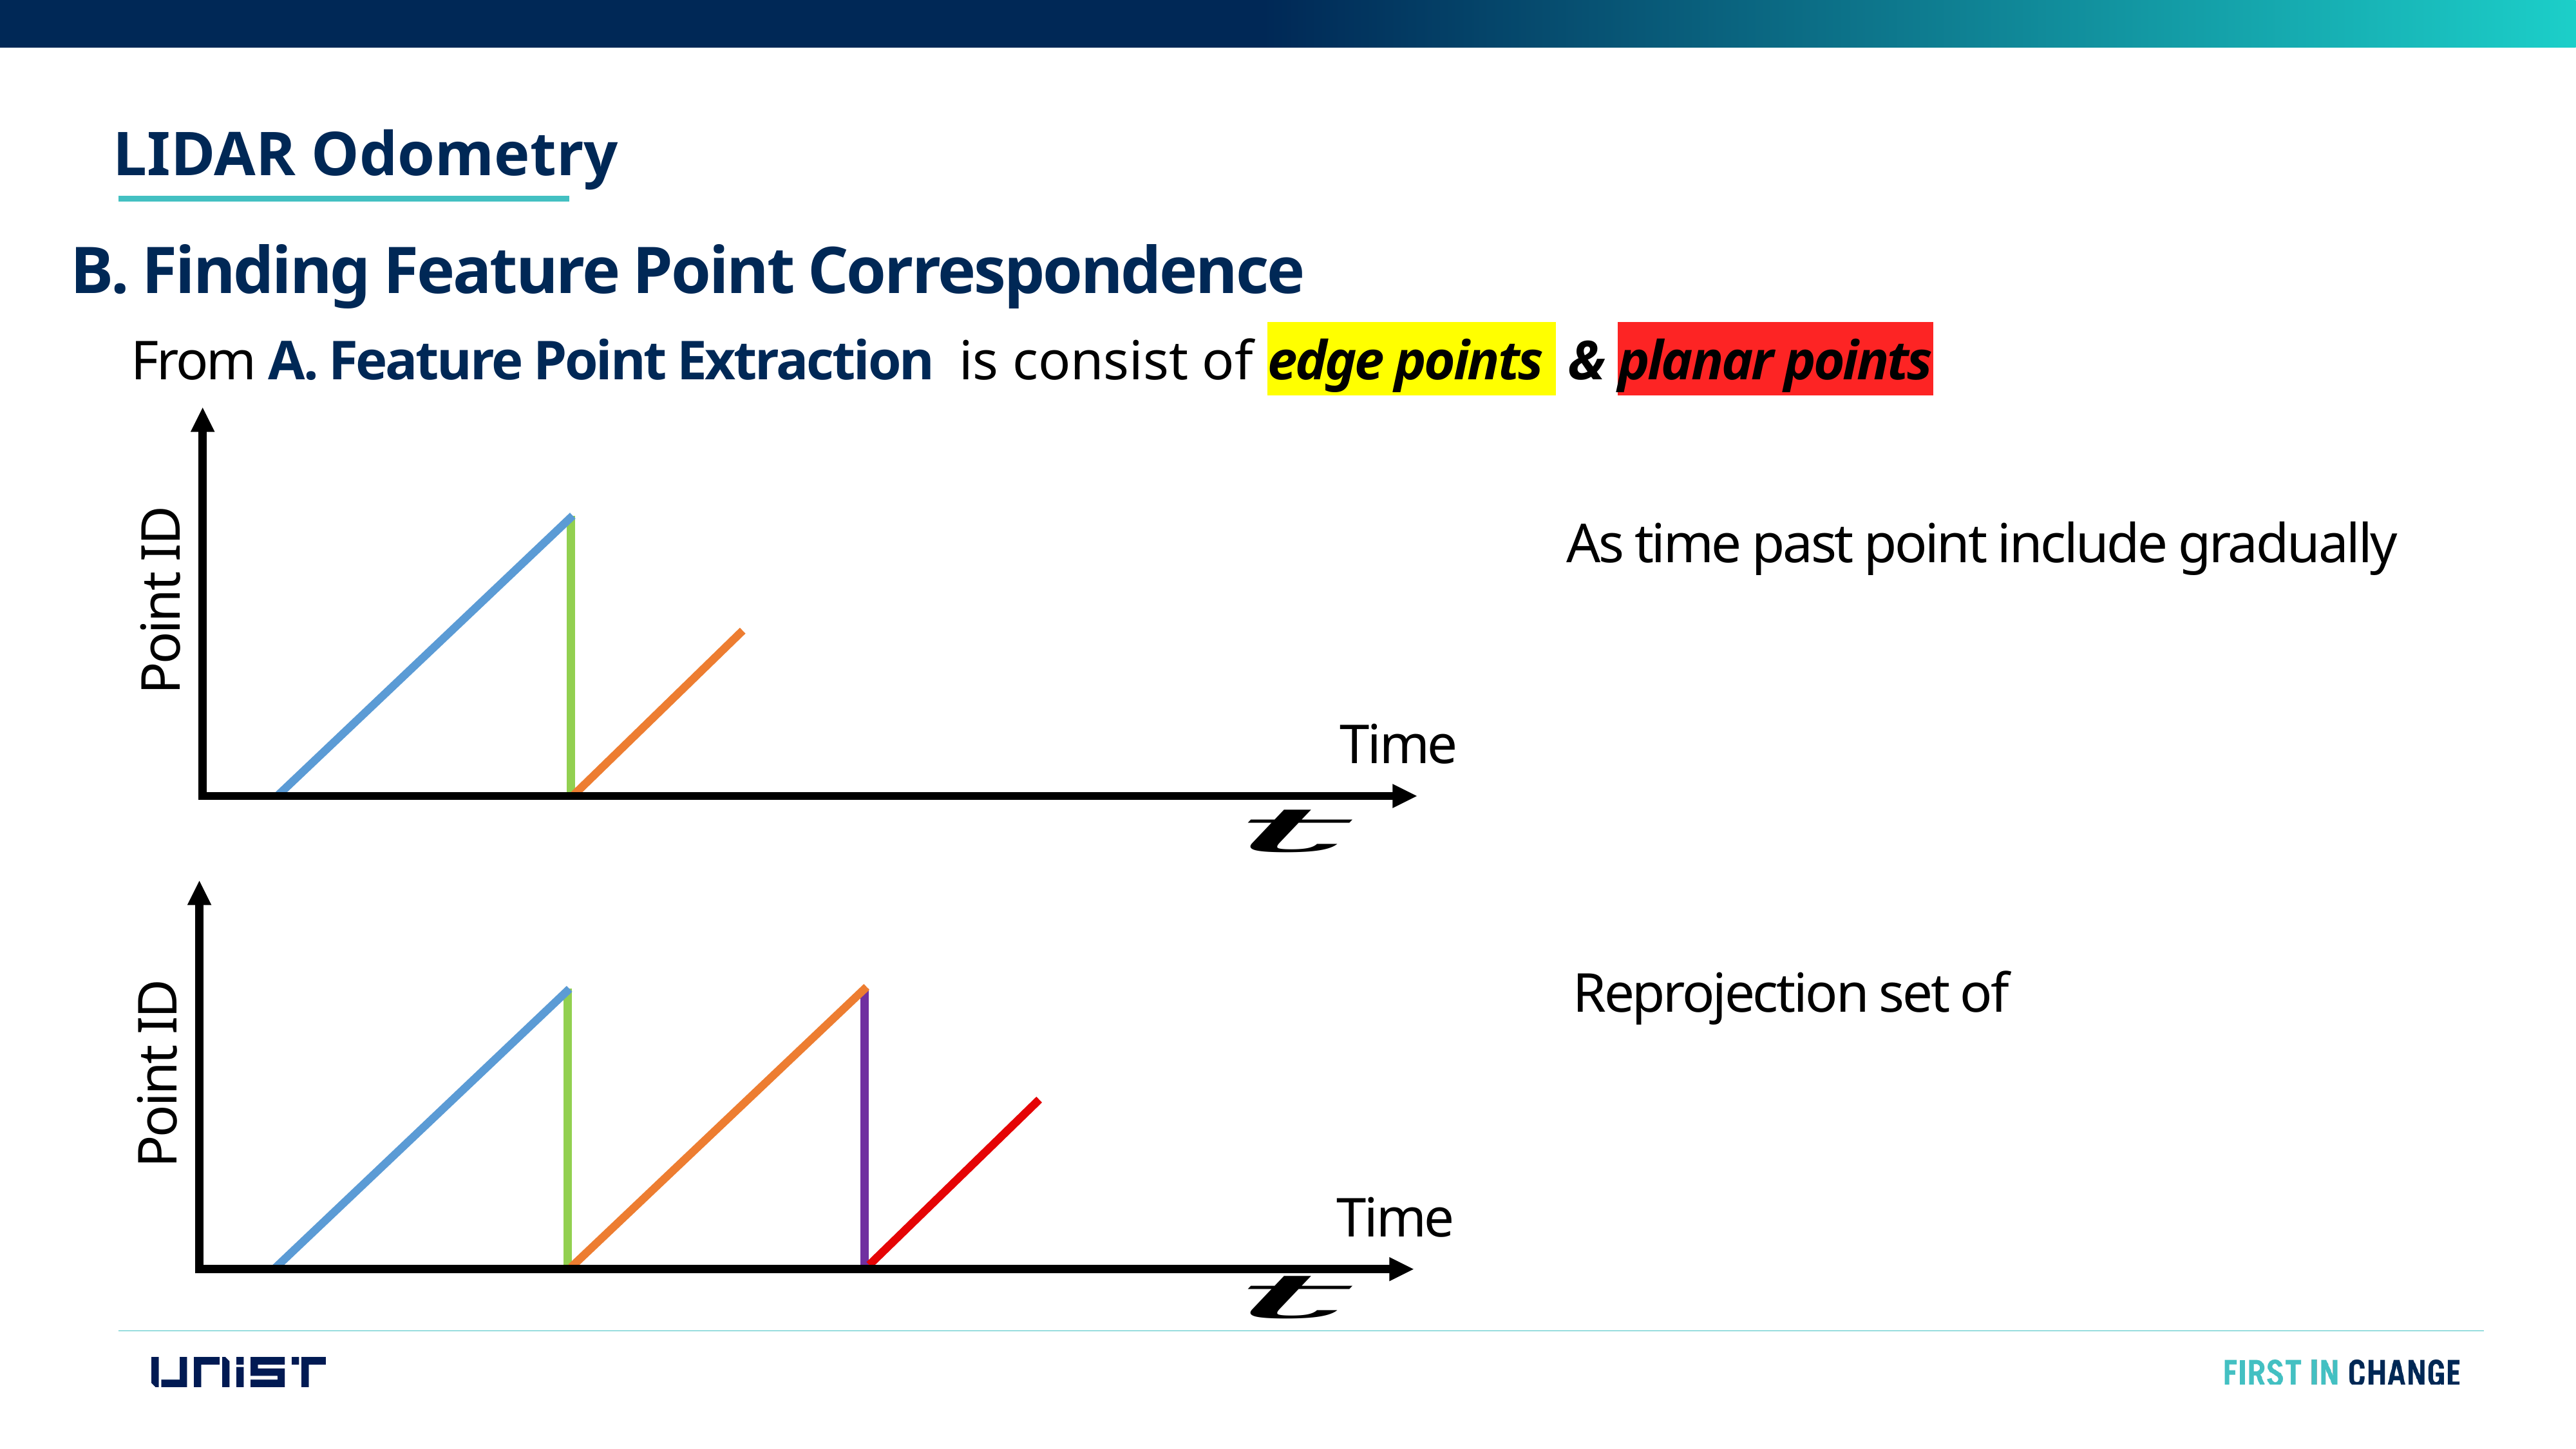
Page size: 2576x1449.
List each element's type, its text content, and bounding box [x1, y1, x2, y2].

text_box B. Finding Feature Point Correspondence [61, 224, 1315, 311]
text_box LIDAR Odometry [104, 109, 698, 193]
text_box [573, 630, 743, 795]
picture [151, 1357, 326, 1387]
text_box Time [1327, 1178, 1542, 1253]
text_box Point ID [121, 489, 196, 705]
text_box Time [1331, 705, 1545, 779]
text_box [0, 0, 2576, 48]
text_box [869, 1099, 1039, 1265]
picture [2224, 1359, 2460, 1385]
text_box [571, 987, 867, 1267]
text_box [277, 515, 573, 795]
text_box Point ID [118, 963, 193, 1177]
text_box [274, 989, 570, 1269]
